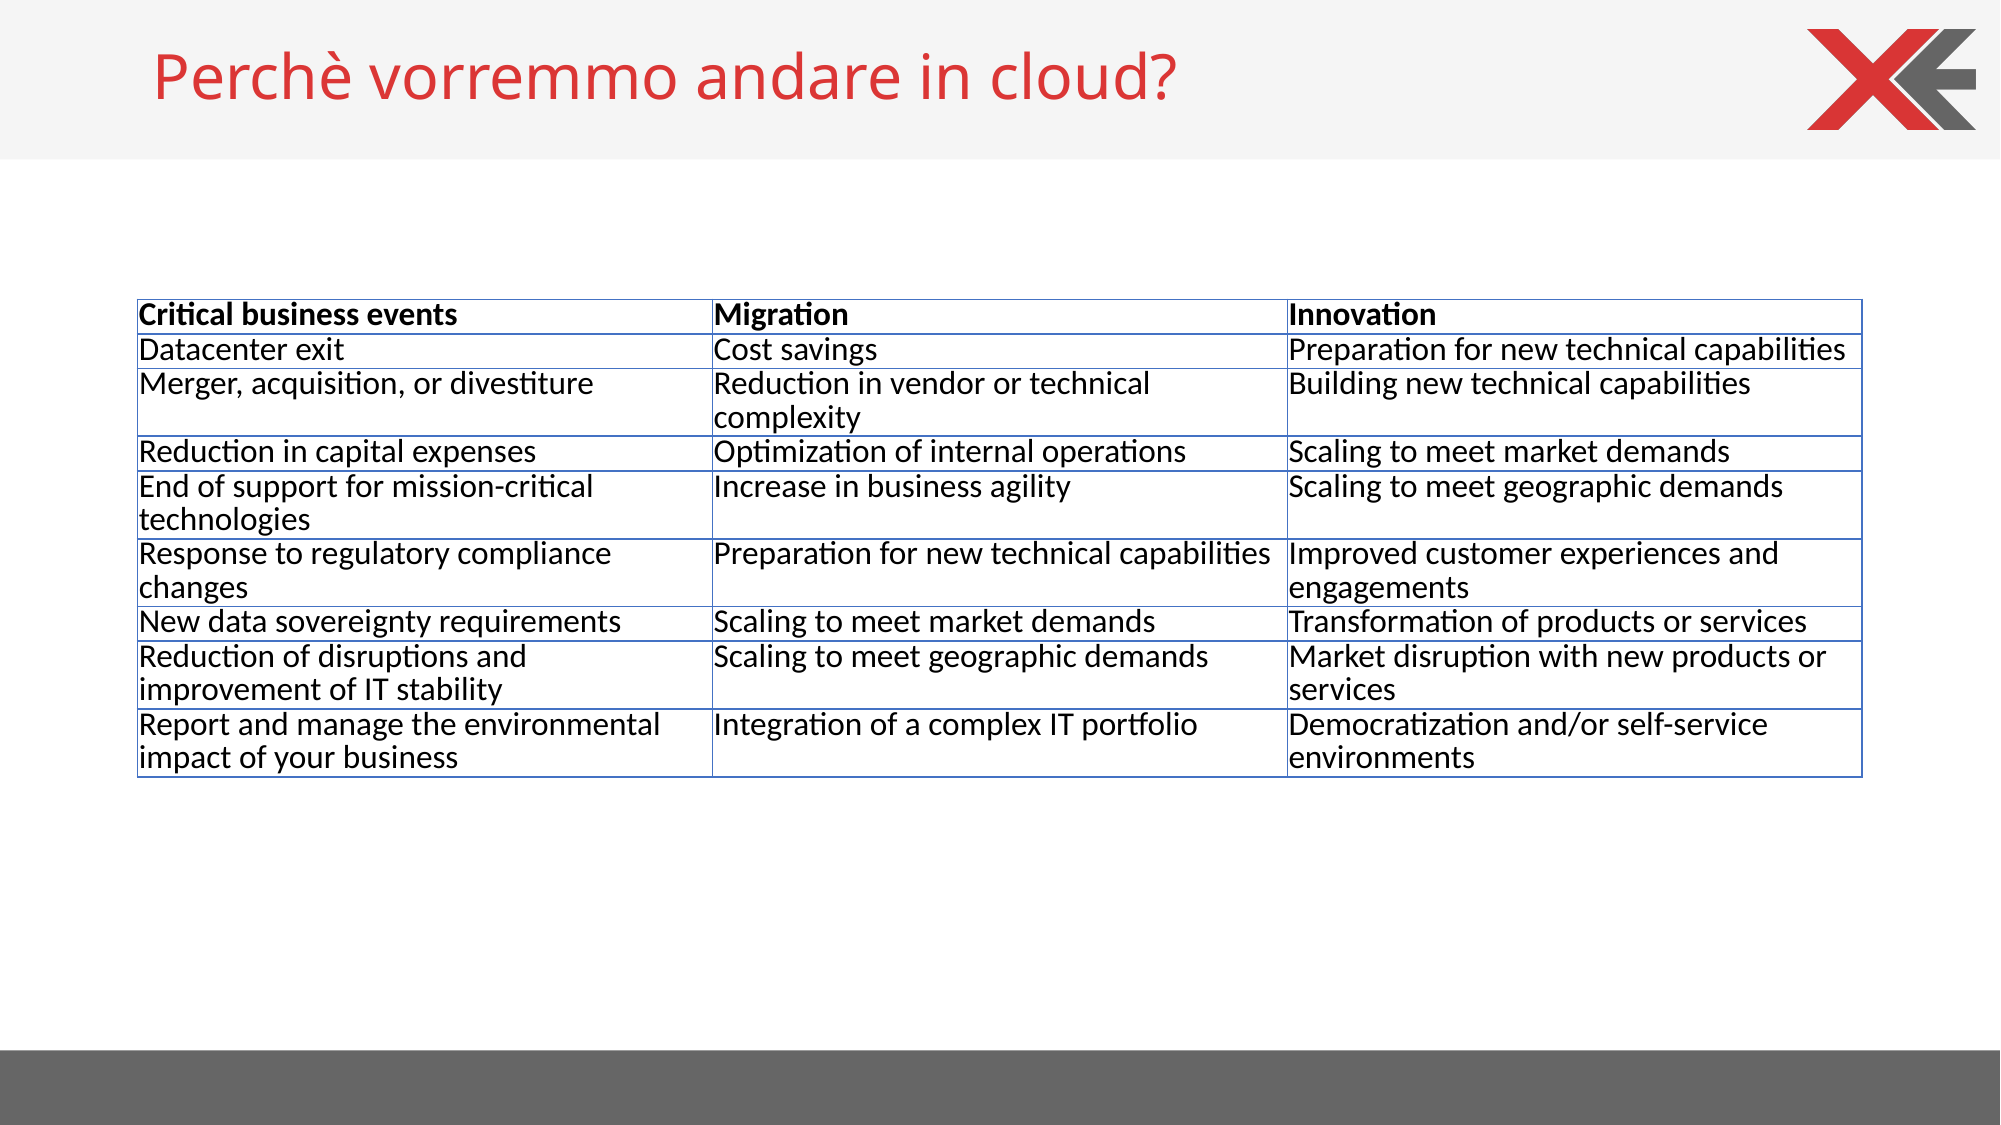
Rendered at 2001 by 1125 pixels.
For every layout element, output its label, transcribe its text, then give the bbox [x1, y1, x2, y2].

table_cell Merger, acquisition, or divestiture [138, 369, 712, 435]
table_cell Scaling to meet market demands [1288, 437, 1861, 470]
table_cell End of support for mission-critical technologies [138, 472, 712, 538]
table_header Innovation [1288, 300, 1861, 333]
table_cell Datacenter exit [138, 335, 712, 368]
table_cell Report and manage the environmental impact of your business [138, 710, 712, 776]
table_cell Scaling to meet market demands [713, 607, 1287, 640]
table_cell Democratization and/or self-service environments [1288, 710, 1861, 776]
table_cell Preparation for new technical capabilities [1288, 335, 1861, 368]
table_cell Transformation of products or services [1288, 607, 1861, 640]
table_cell Scaling to meet geographic demands [1288, 472, 1861, 538]
picture [1807, 29, 1976, 130]
table_cell Market disruption with new products or services [1288, 642, 1861, 708]
table_cell Optimization of internal operations [713, 437, 1287, 470]
table_cell Response to regulatory compliance changes [138, 540, 712, 606]
table_cell Building new technical capabilities [1288, 369, 1861, 435]
table_cell Integration of a complex IT portfolio [713, 710, 1287, 776]
table_cell Preparation for new technical capabilities [713, 540, 1287, 606]
table_header Migration [713, 300, 1287, 333]
table_cell Reduction of disruptions and improvement of IT stability [138, 642, 712, 708]
table_cell Reduction in vendor or technical complexity [713, 369, 1287, 435]
table_cell Reduction in capital expenses [138, 437, 712, 470]
table_cell Improved customer experiences and engagements [1288, 540, 1861, 606]
title Perchè vorremmo andare in cloud? [137, 6, 1725, 153]
table_cell Increase in business agility [713, 472, 1287, 538]
table_header Critical business events [138, 300, 712, 333]
table_cell Cost savings [713, 335, 1287, 368]
table_cell Scaling to meet geographic demands [713, 642, 1287, 708]
table_cell New data sovereignty requirements [138, 607, 712, 640]
